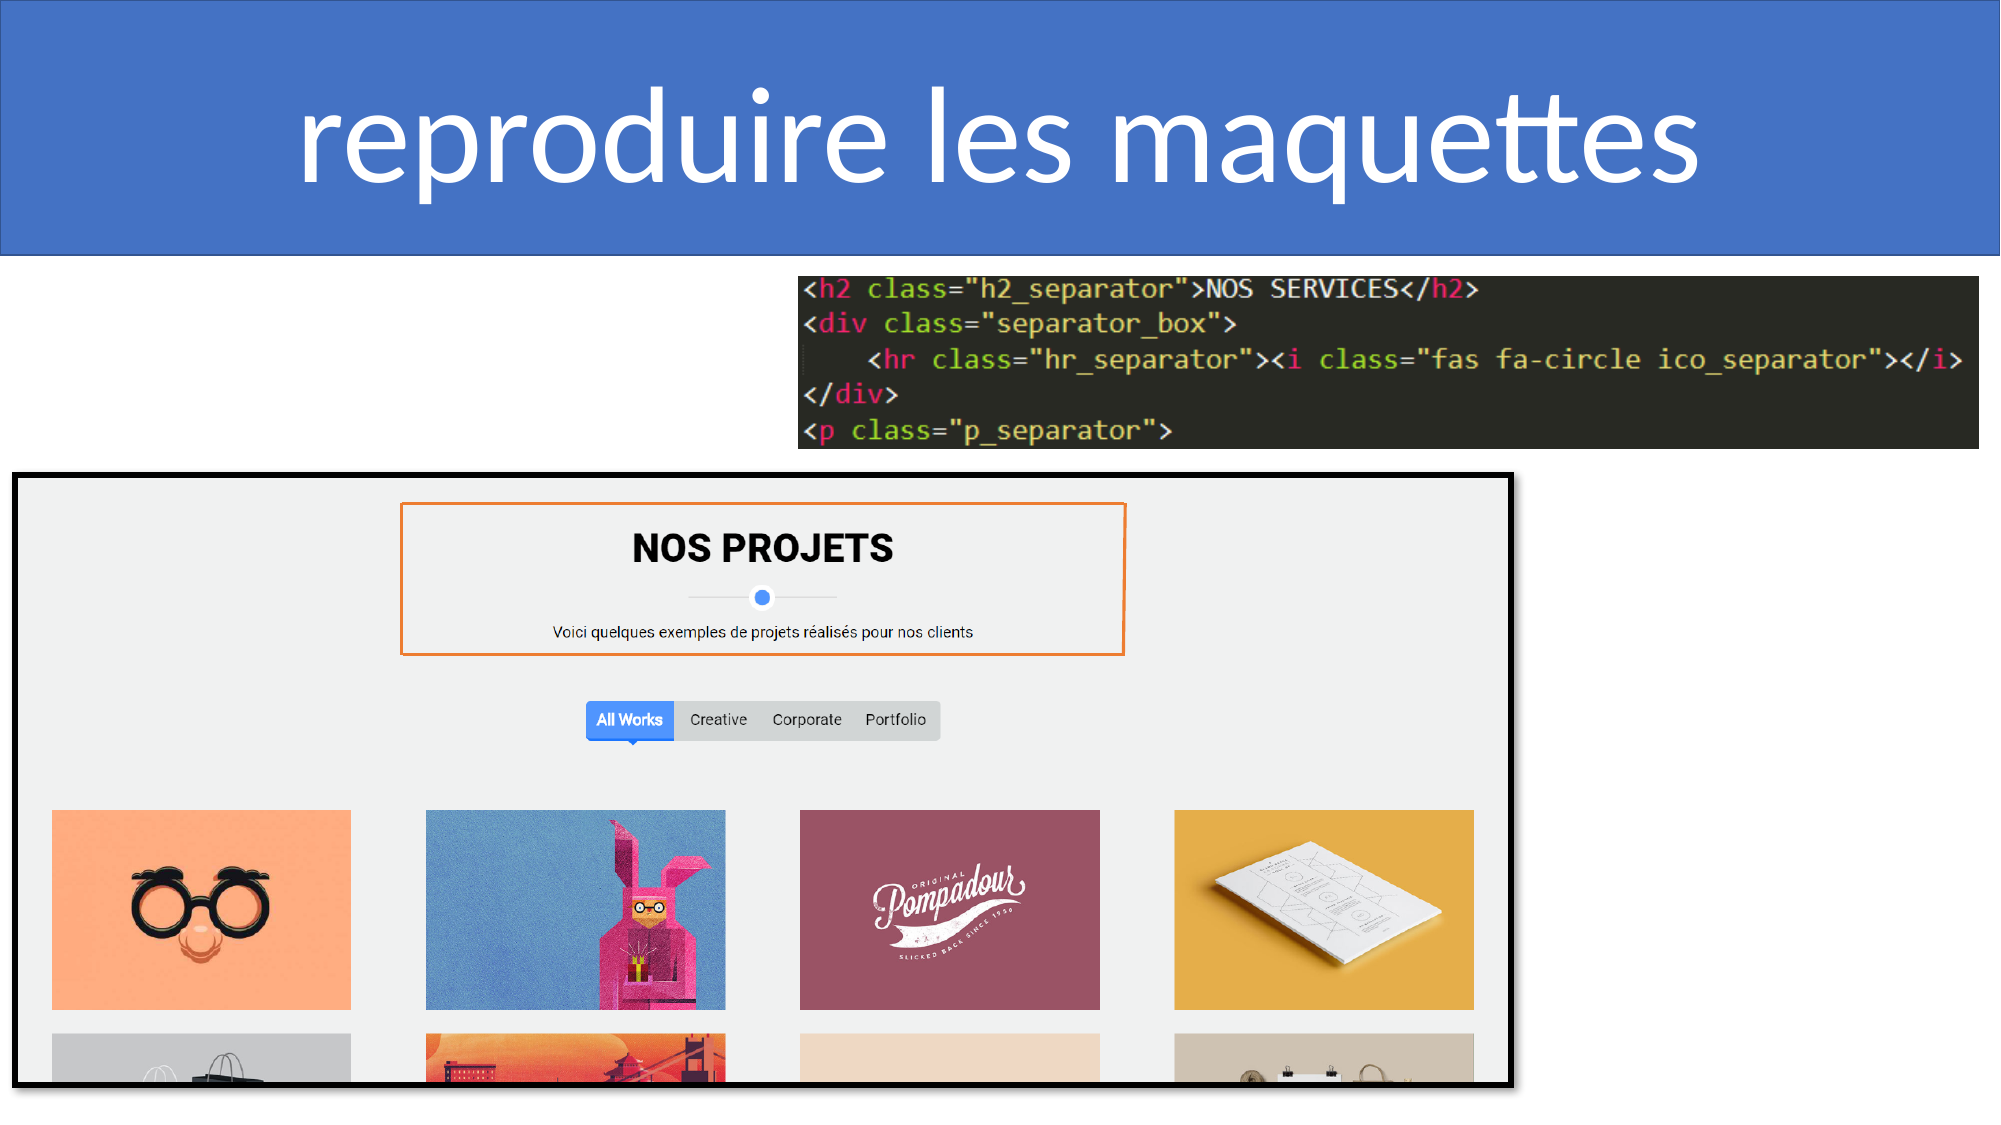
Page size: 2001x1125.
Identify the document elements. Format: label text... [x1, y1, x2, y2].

picture [17, 477, 1508, 1082]
text_box reproduire les maquettes [0, 0, 2000, 256]
picture [798, 276, 1979, 449]
